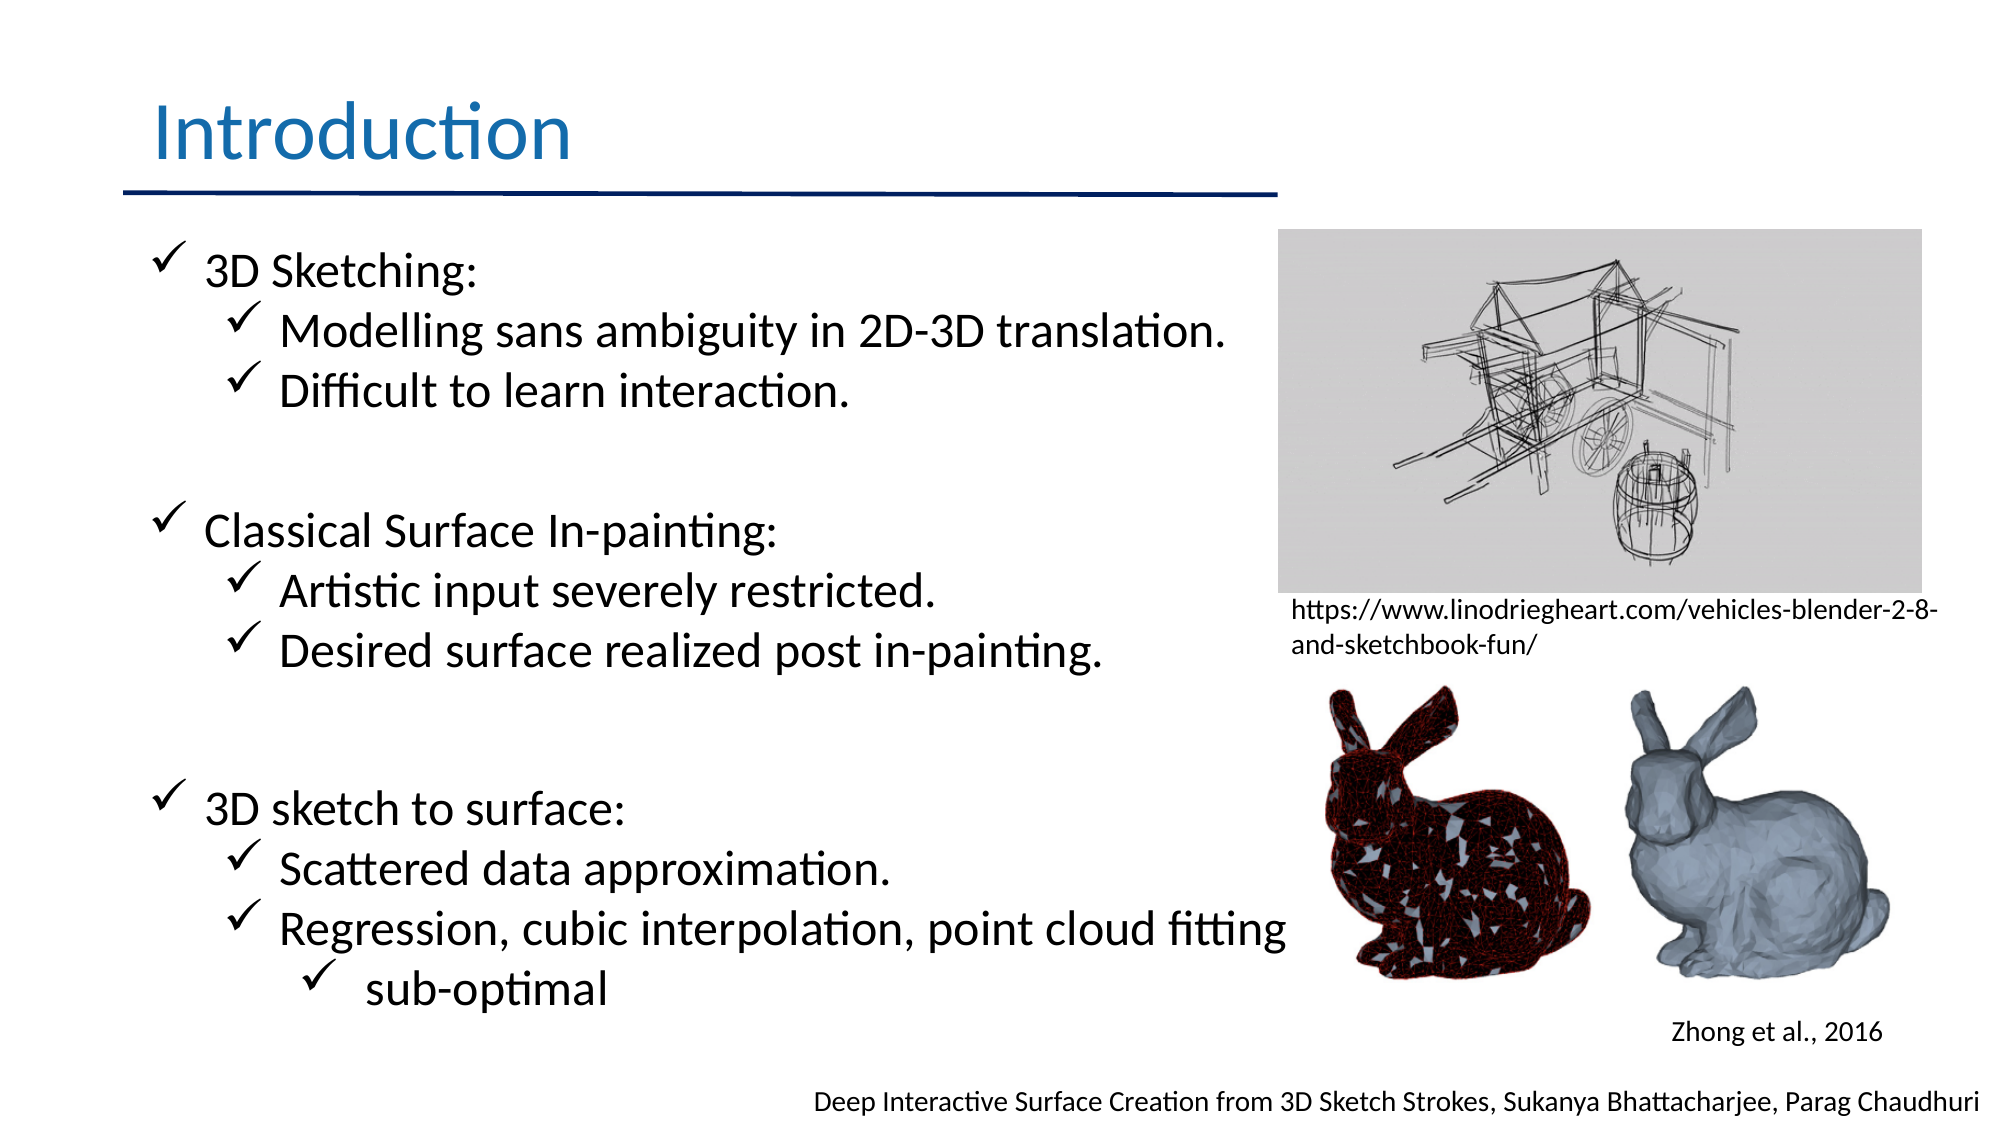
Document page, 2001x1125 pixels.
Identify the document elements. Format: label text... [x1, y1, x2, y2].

text_box 3D sketch to surface: Scattered data approximation. Regression, cubic interpolation, point cloud fitting sub-optimal [76, 768, 1299, 1031]
title Introduction [137, 59, 1863, 207]
text_box Classical Surface In-painting: Artistic input severely restricted. Desired surface realized post in-painting. [76, 490, 1519, 753]
text_box 3D Sketching: Modelling sans ambiguity in 2D-3D translation. Difficult to learn interaction. [76, 229, 1278, 448]
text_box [1299, 680, 1904, 1056]
text_box https://www.linodriegheart.com/vehicles-blender-2-8-and-sketchbook-fun/ [1276, 582, 1991, 668]
text_box Deep Interactive Surface Creation from 3D Sketch Strokes, Sukanya Bhattacharjee, Parag Chaudhuri [798, 1074, 2000, 1125]
picture [1278, 229, 1922, 593]
